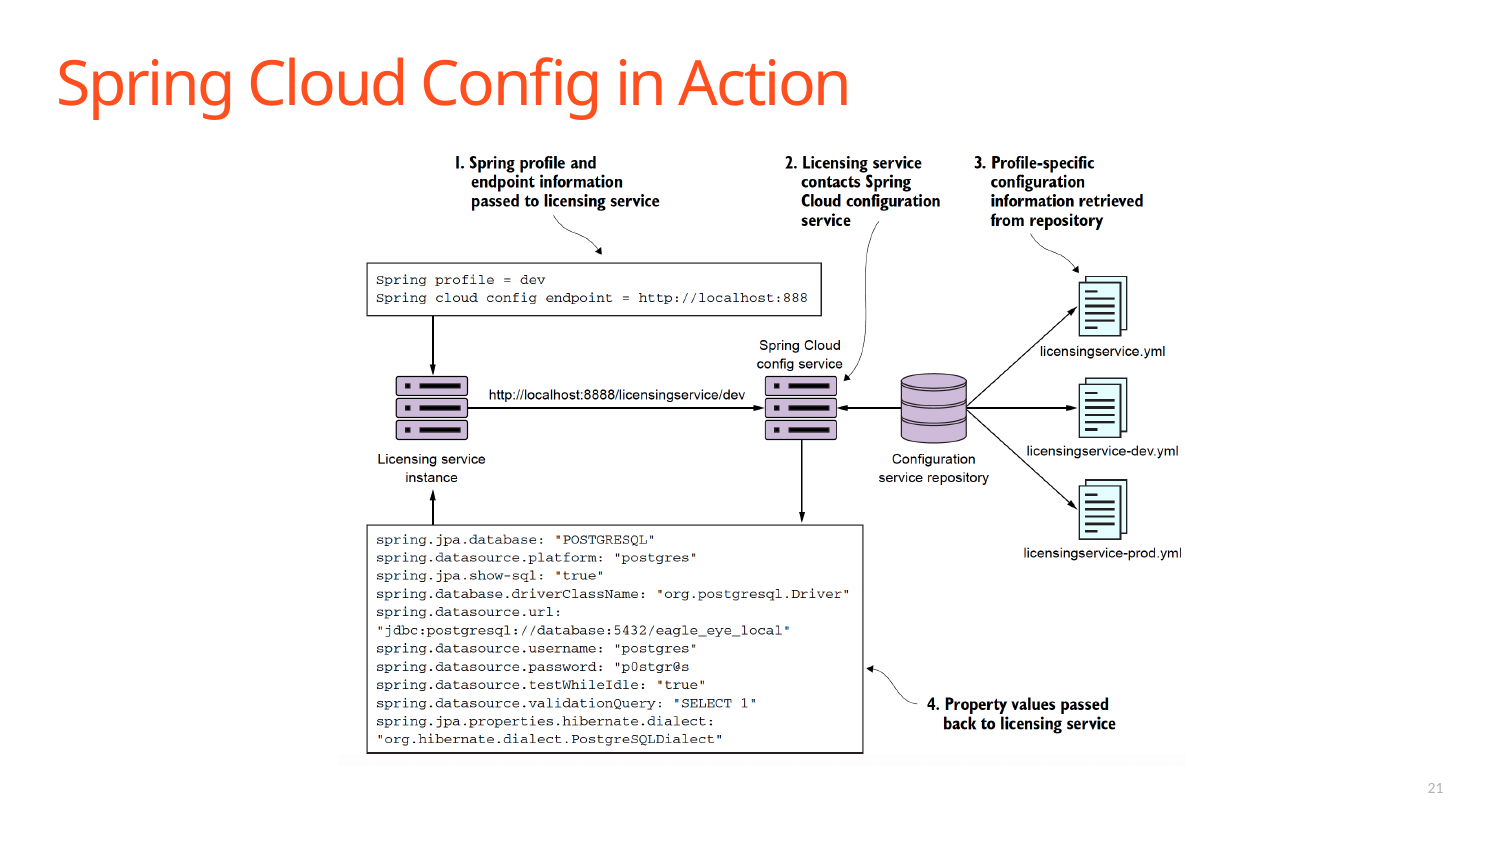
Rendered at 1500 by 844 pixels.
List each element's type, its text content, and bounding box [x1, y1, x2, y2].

slide_number 21 [1130, 764, 1444, 810]
picture [336, 135, 1185, 765]
title Spring Cloud Config in Action [56, 51, 1444, 148]
